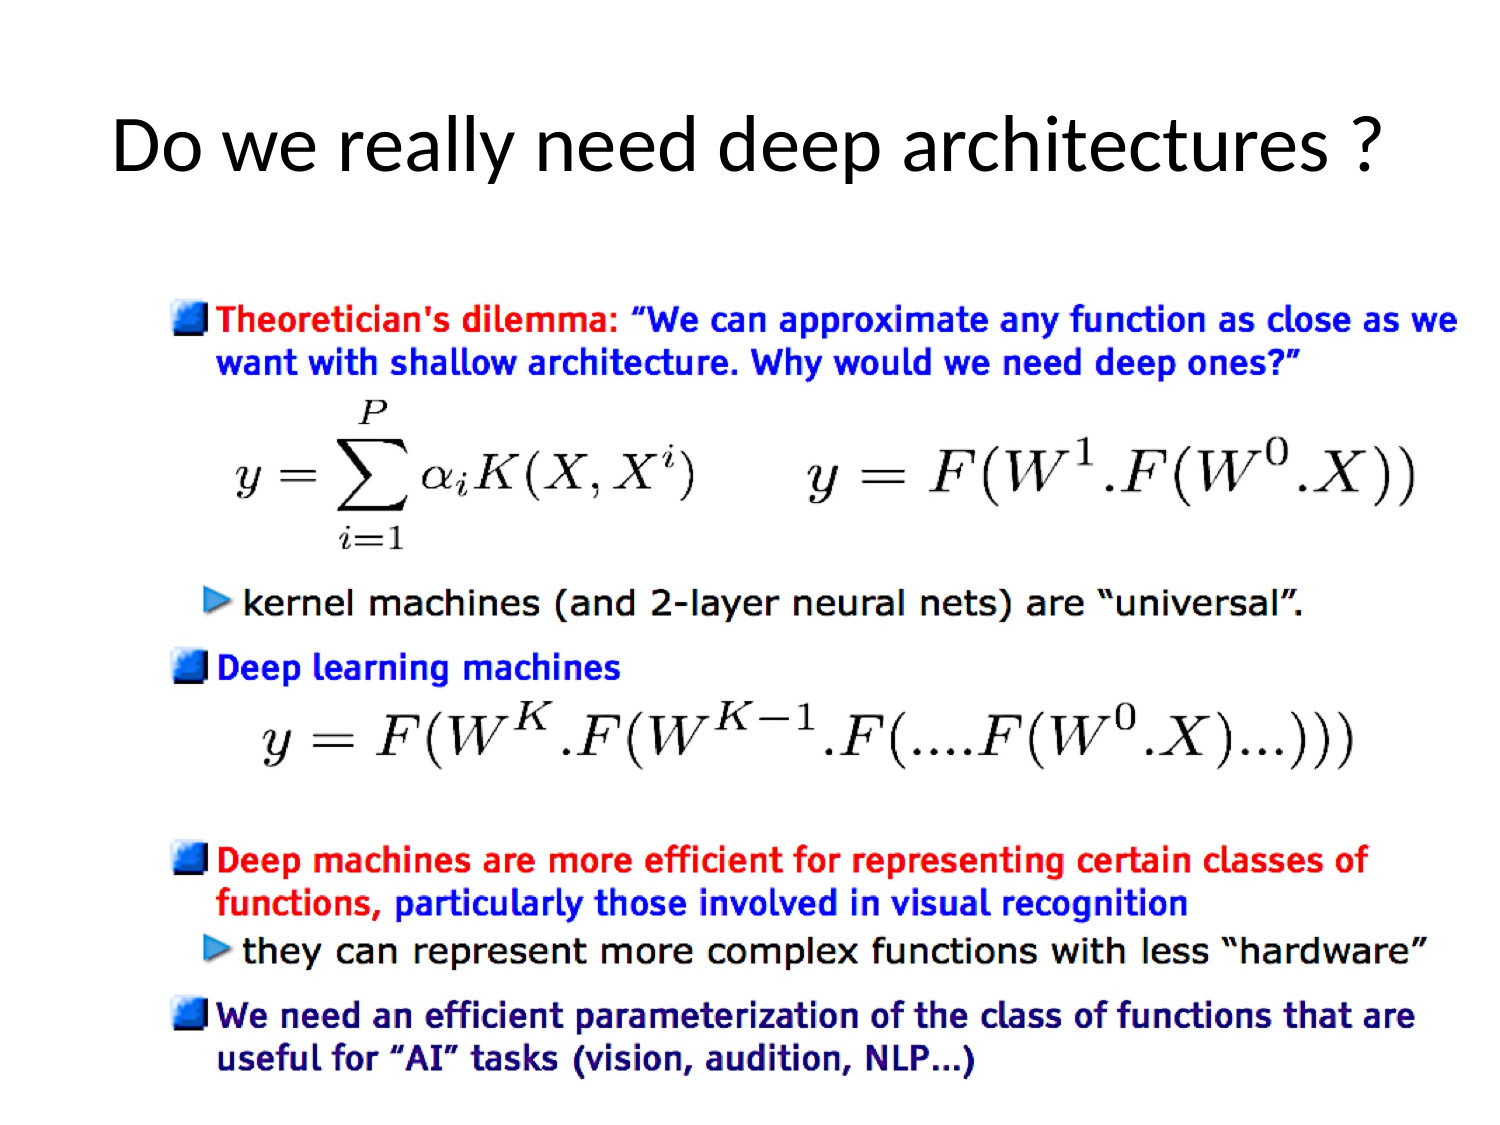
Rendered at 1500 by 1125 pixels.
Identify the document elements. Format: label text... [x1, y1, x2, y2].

title Do we really need deep architectures ? [75, 45, 1425, 233]
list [0, 262, 1500, 1125]
